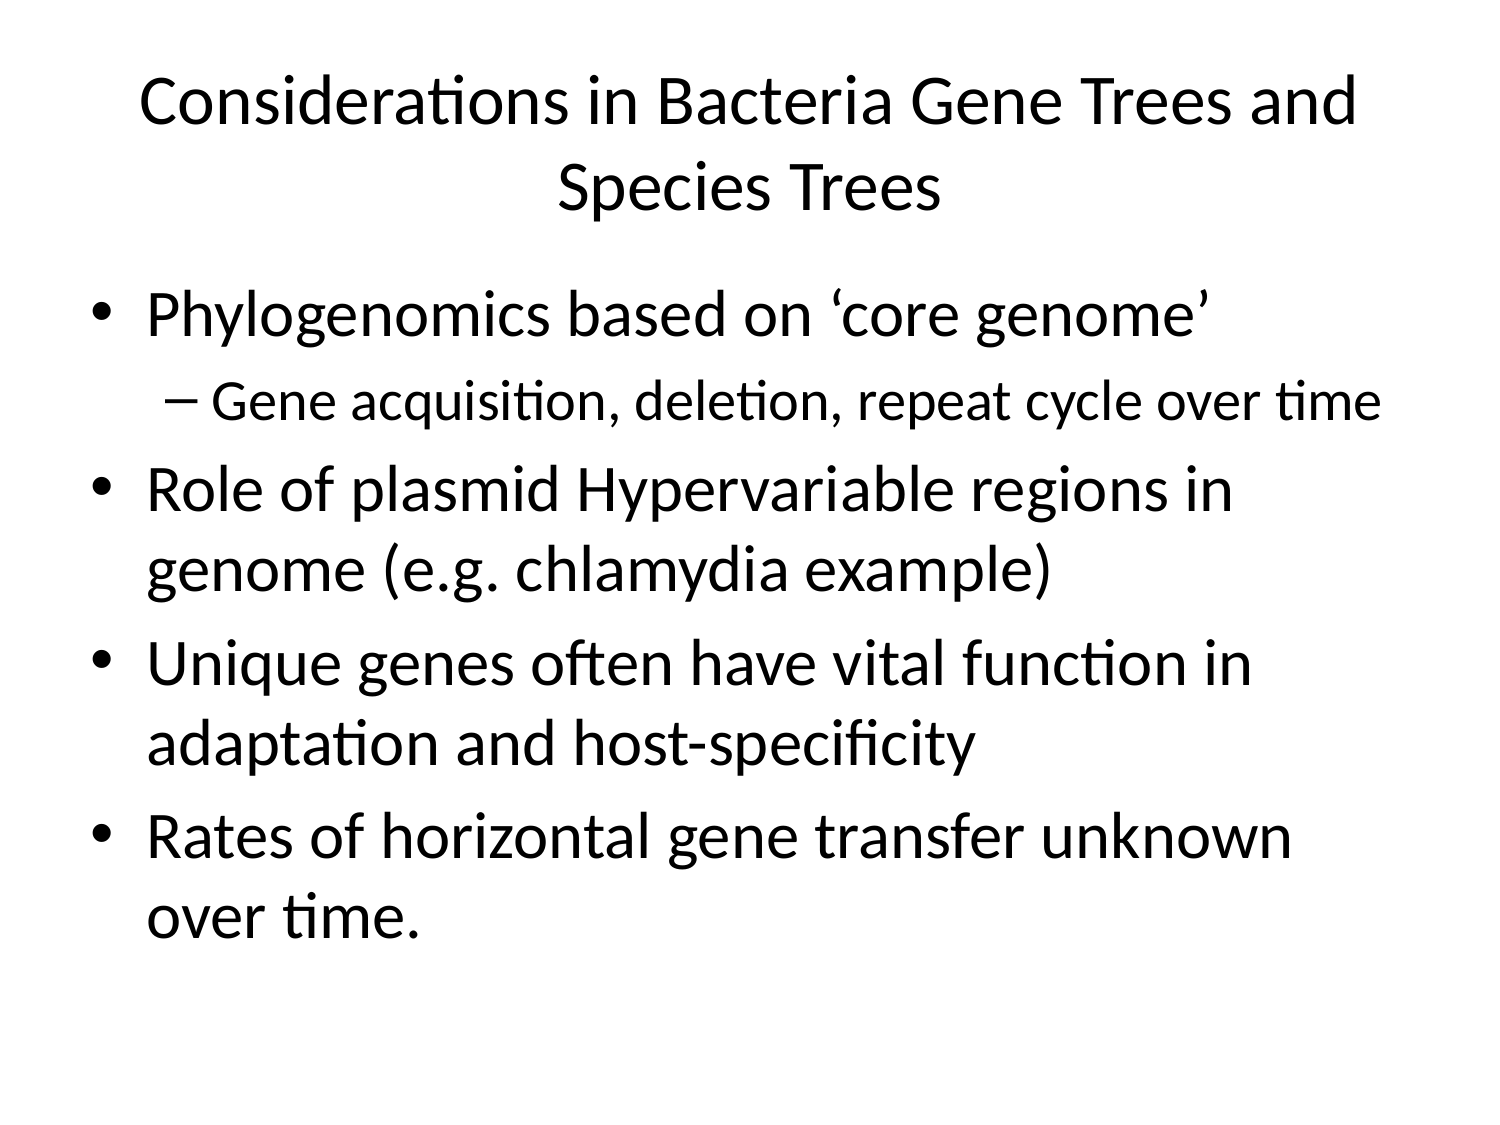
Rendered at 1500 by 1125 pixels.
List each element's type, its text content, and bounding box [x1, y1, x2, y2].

list Phylogenomics based on ‘core genome’ Gene acquisition, deletion, repeat cycle over time Role of plasmid Hypervariable regions in genome (e.g. chlamydia example) Unique genes often have vital function in adaptation and host-specificity Rates of horizontal gene transfer unknown over time. [75, 262, 1425, 1005]
title Considerations in Bacteria Gene Trees and Species Trees [75, 45, 1425, 233]
